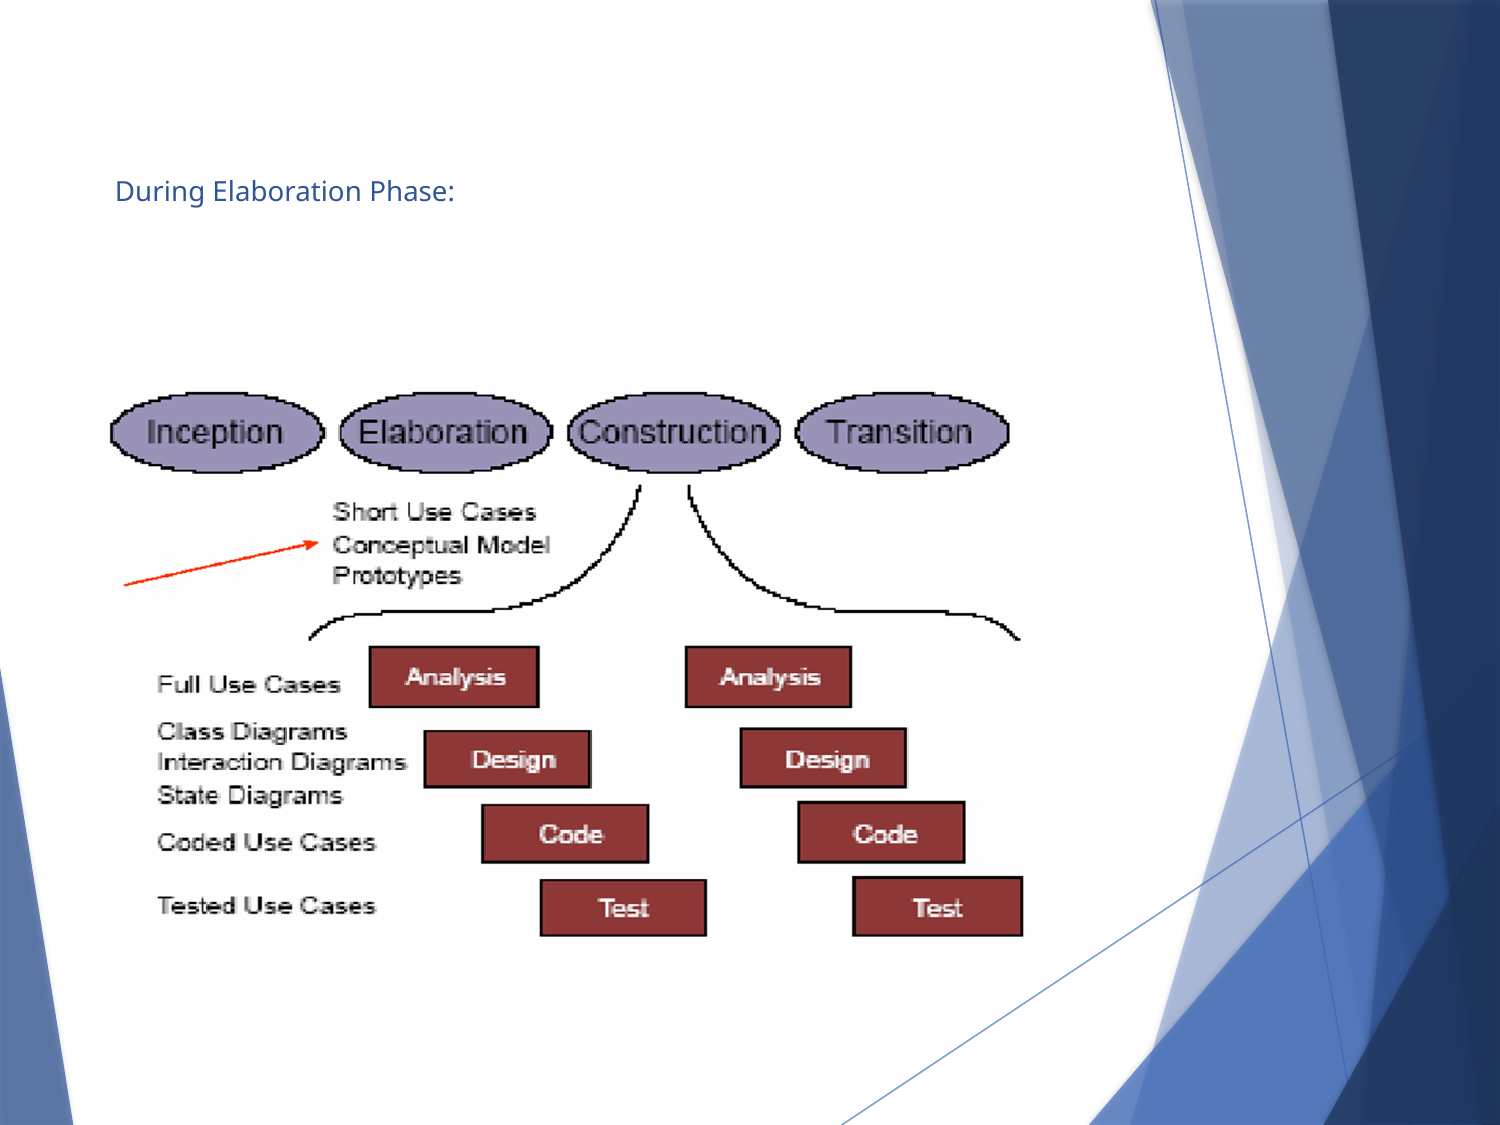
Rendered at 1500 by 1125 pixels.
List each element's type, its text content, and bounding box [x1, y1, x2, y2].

picture [99, 386, 1054, 938]
title During Elaboration Phase: [99, 99, 1142, 317]
